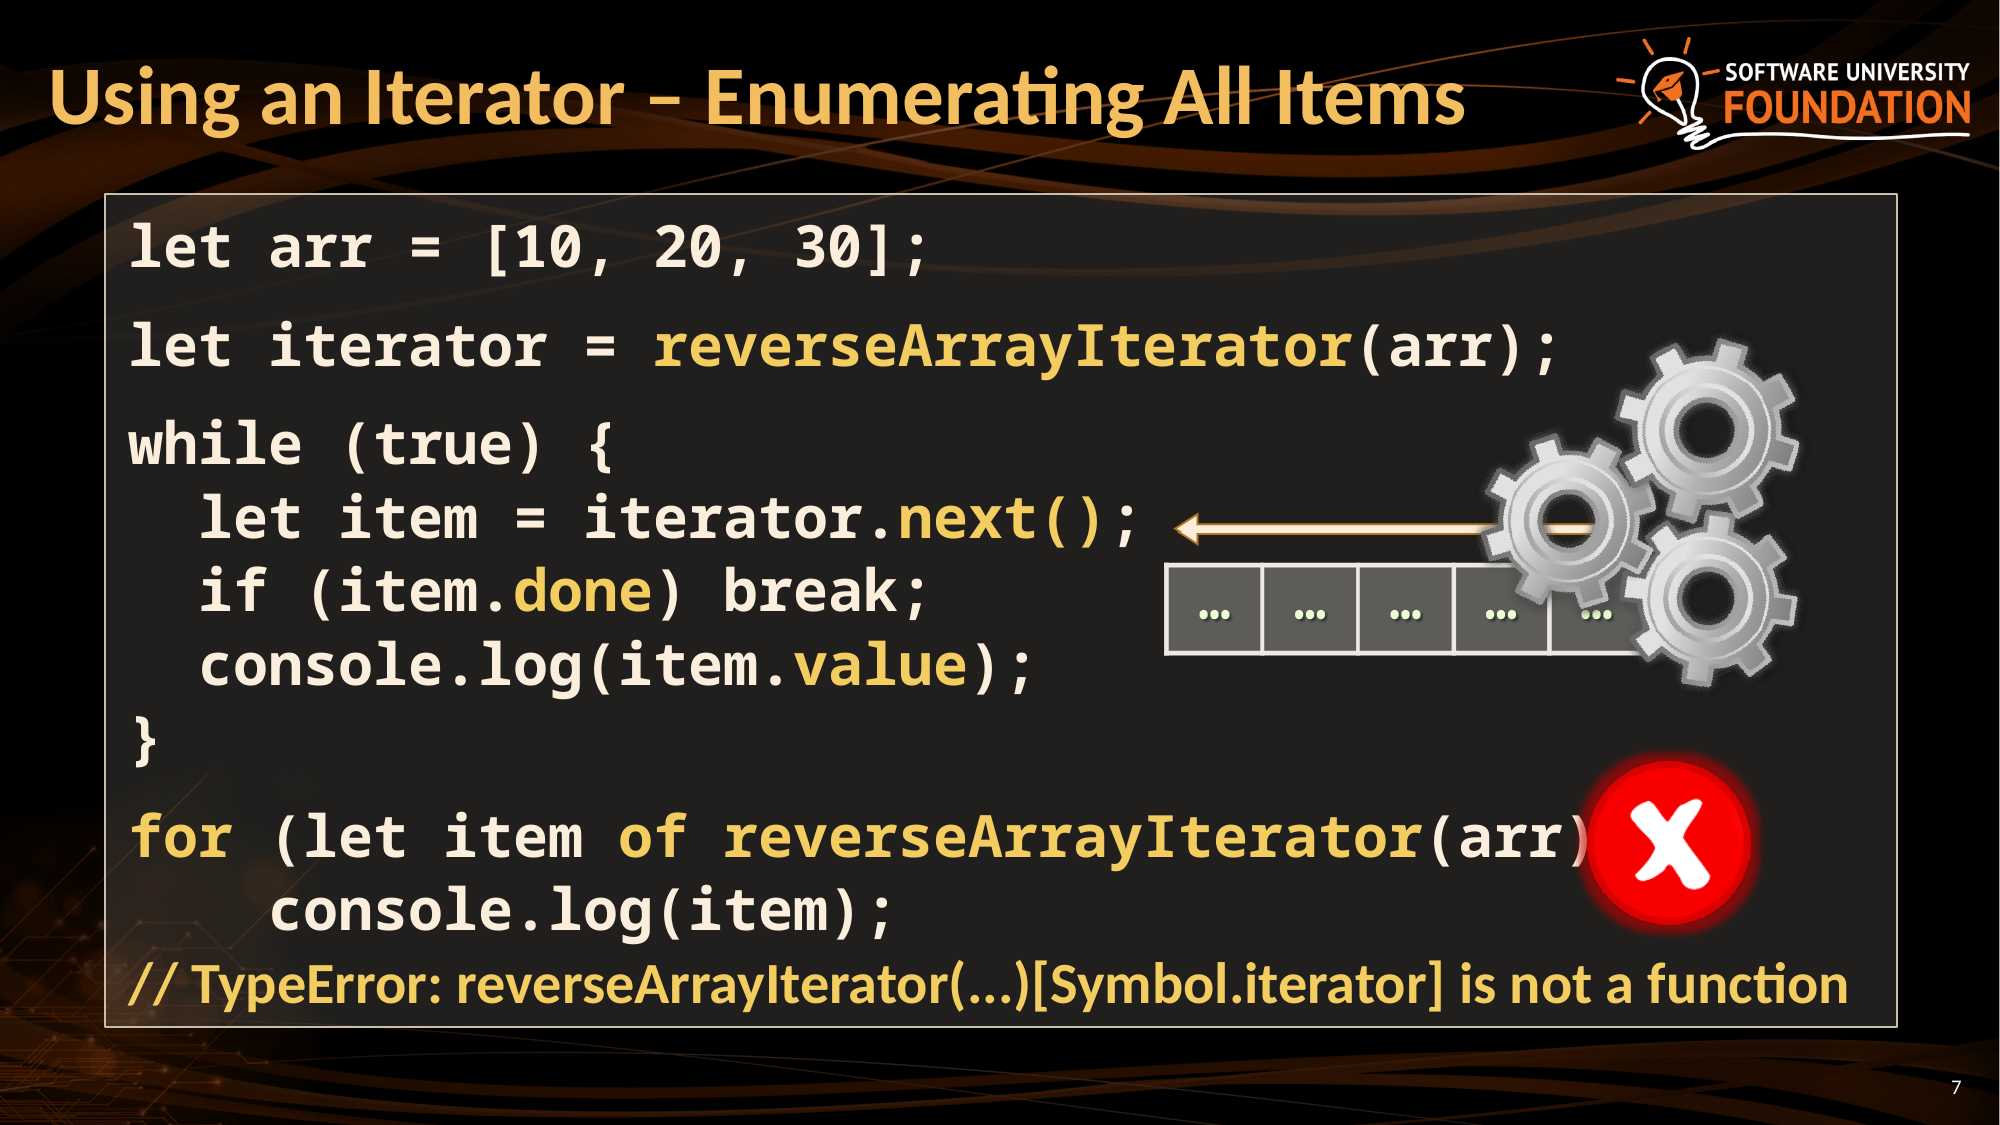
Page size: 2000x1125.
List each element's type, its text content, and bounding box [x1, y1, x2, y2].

text_box let arr = [10, 20, 30]; let iterator = reverseArrayIterator(arr); while (true) { let item = iterator.next(); if (item.done) break; console.log(item.value); } for (let item of reverseArrayIterator(arr)) console.log(item); // TypeError: reverseArrayIterator(...)[Symbol.iterator] is not a function [104, 194, 1898, 1028]
picture [0, 0, 2000, 1125]
title Using an Iterator – Enumerating All Items [30, 6, 1602, 189]
slide_number 7 [1897, 1070, 1968, 1103]
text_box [1162, 331, 1850, 720]
